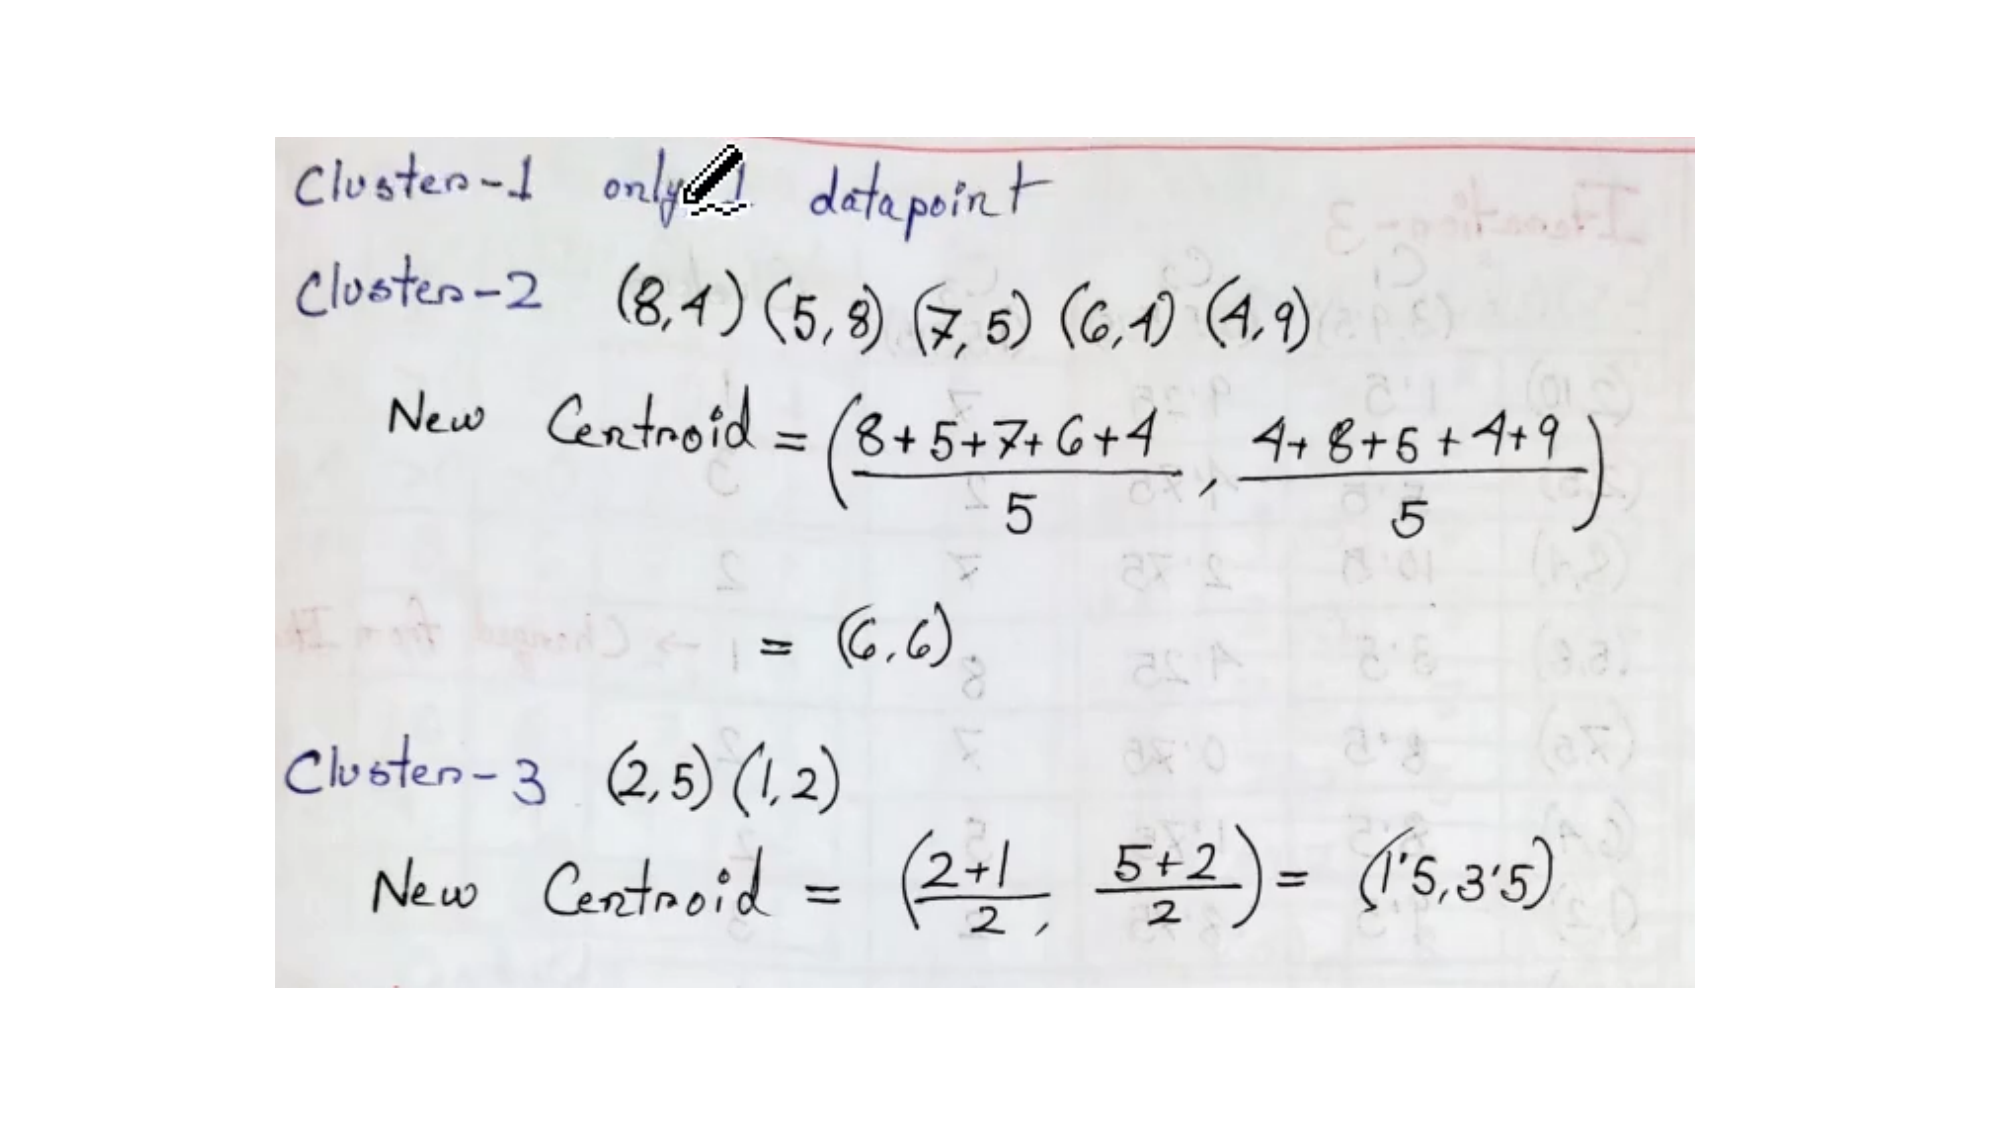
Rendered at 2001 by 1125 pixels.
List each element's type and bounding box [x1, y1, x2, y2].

picture [274, 137, 1695, 988]
